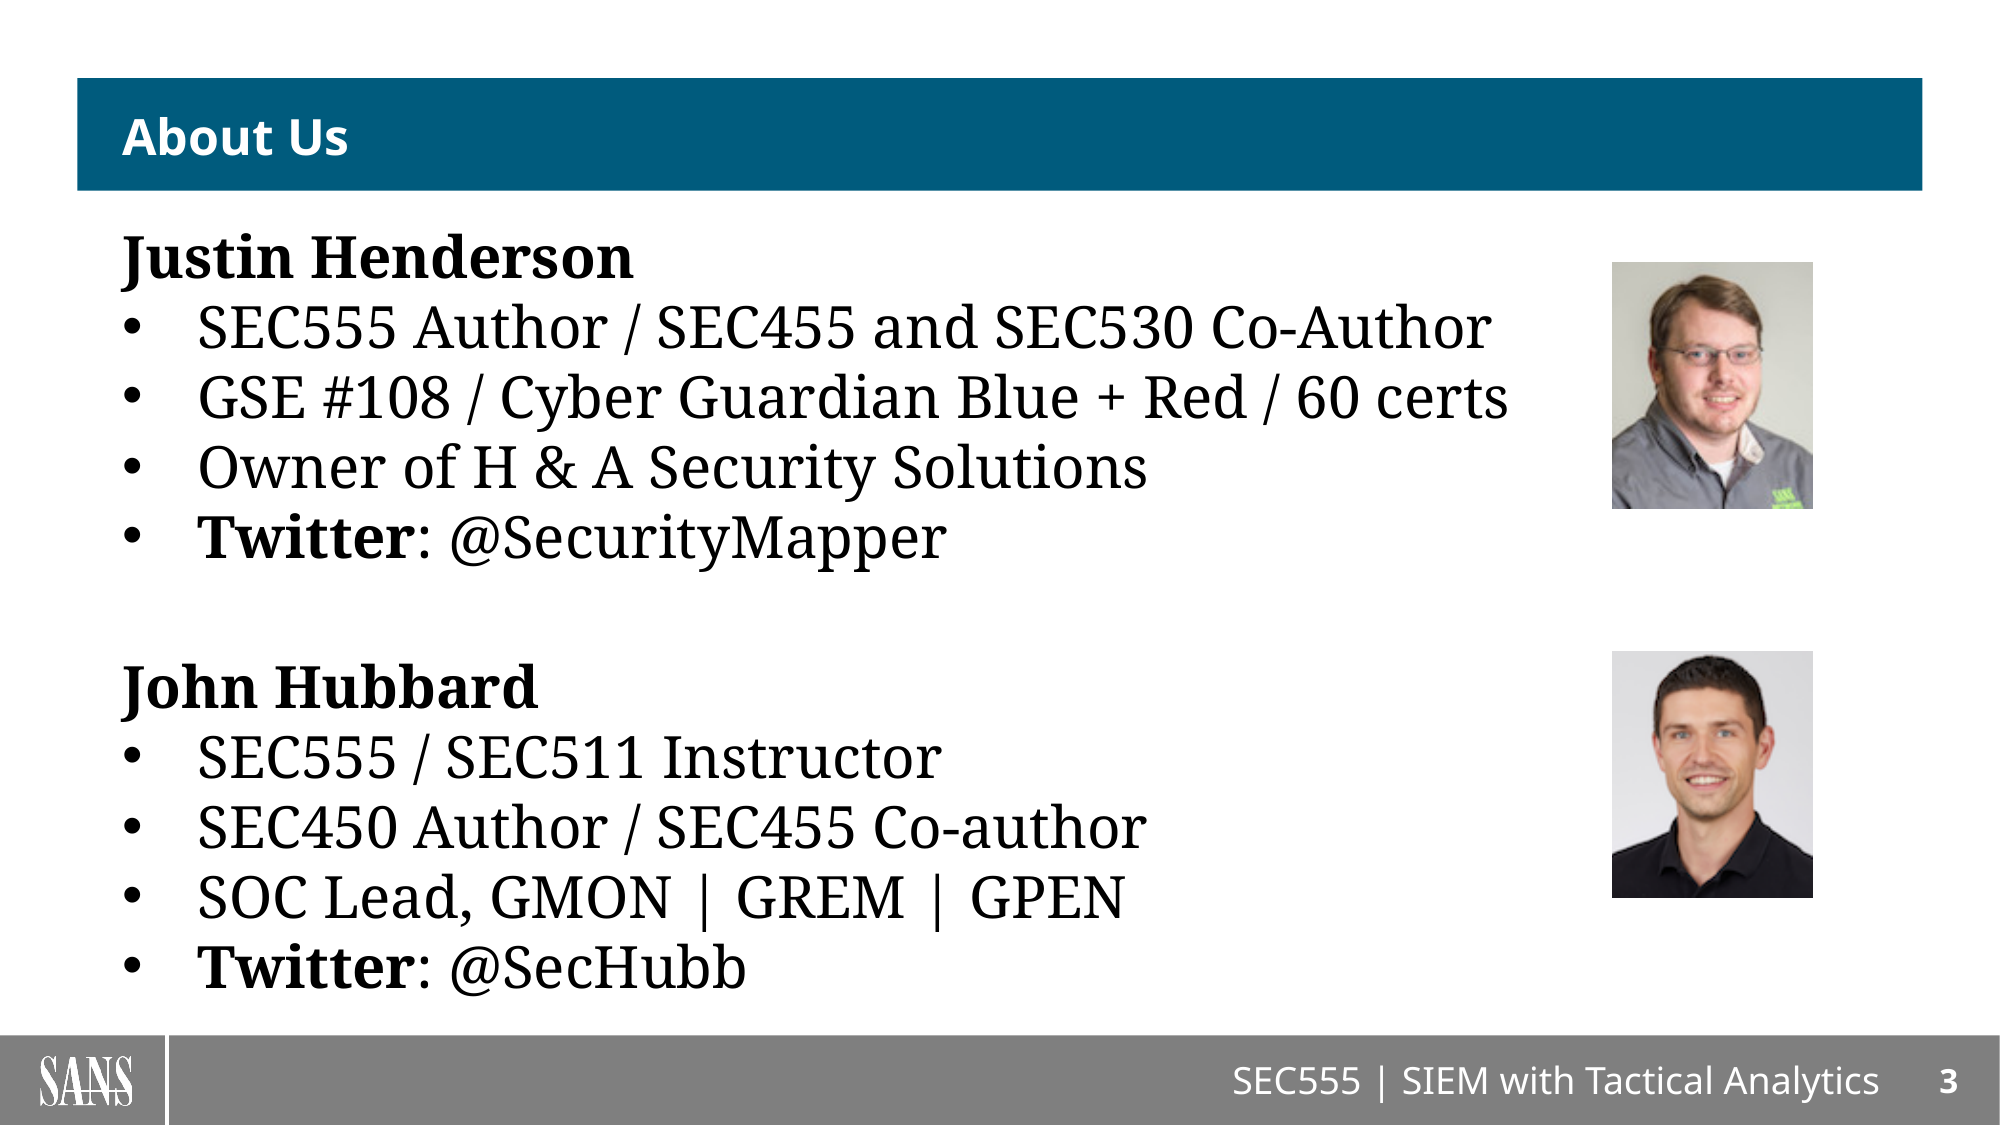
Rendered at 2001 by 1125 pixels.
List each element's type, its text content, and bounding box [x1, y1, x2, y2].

picture [1612, 262, 1813, 509]
picture [1612, 651, 1813, 898]
list Justin Henderson SEC555 Author / SEC455 and SEC530 Co-Author GSE #108 / Cyber Guardian Blue + Red / 60 certs Owner of H & A Security Solutions Twitter: @SecurityMapper John Hubbard SEC555 / SEC511 Instructor SEC450 Author / SEC455 Co-author SOC Lead, GMON | GREM | GPEN Twitter: @SecHubb [107, 212, 1893, 1013]
title About Us [107, 78, 1893, 191]
